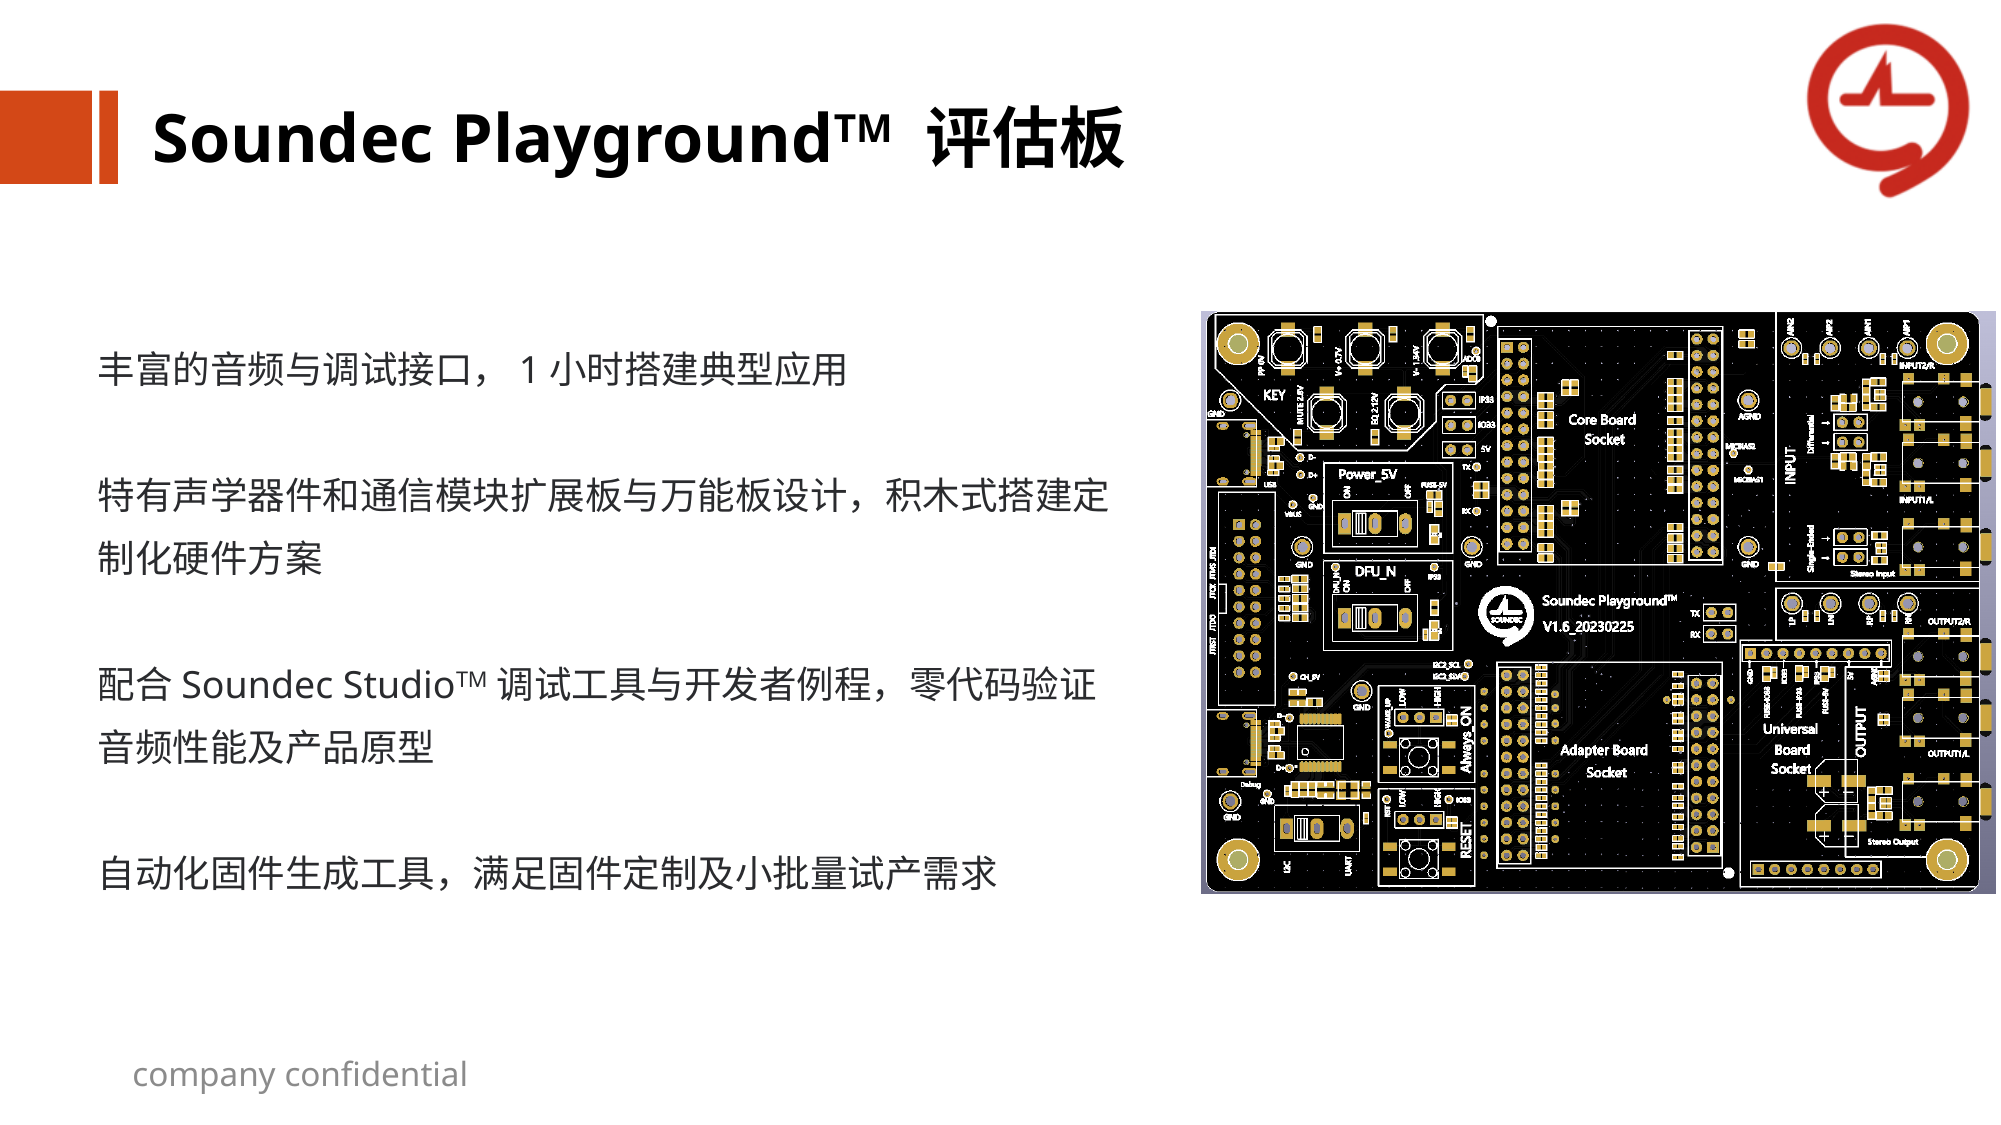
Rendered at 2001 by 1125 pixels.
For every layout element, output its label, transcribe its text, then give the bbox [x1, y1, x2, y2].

picture [1799, 22, 1978, 200]
picture [1201, 311, 1996, 894]
text_box Soundec PlaygroundTM 评估板 [137, 88, 1539, 184]
text_box 丰富的音频与调试接口，1小时搭建典型应用 特有声学器件和通信模块扩展板与万能板设计，积木式搭建定制化硬件方案 配合Soundec StudioTM调试工具与开发者例程，零代码验证音频性能及产品原型 自动化固件生成工具，满足固件定制及小批量试产需求 [86, 322, 1132, 905]
slide_number company confidential [117, 1042, 568, 1103]
